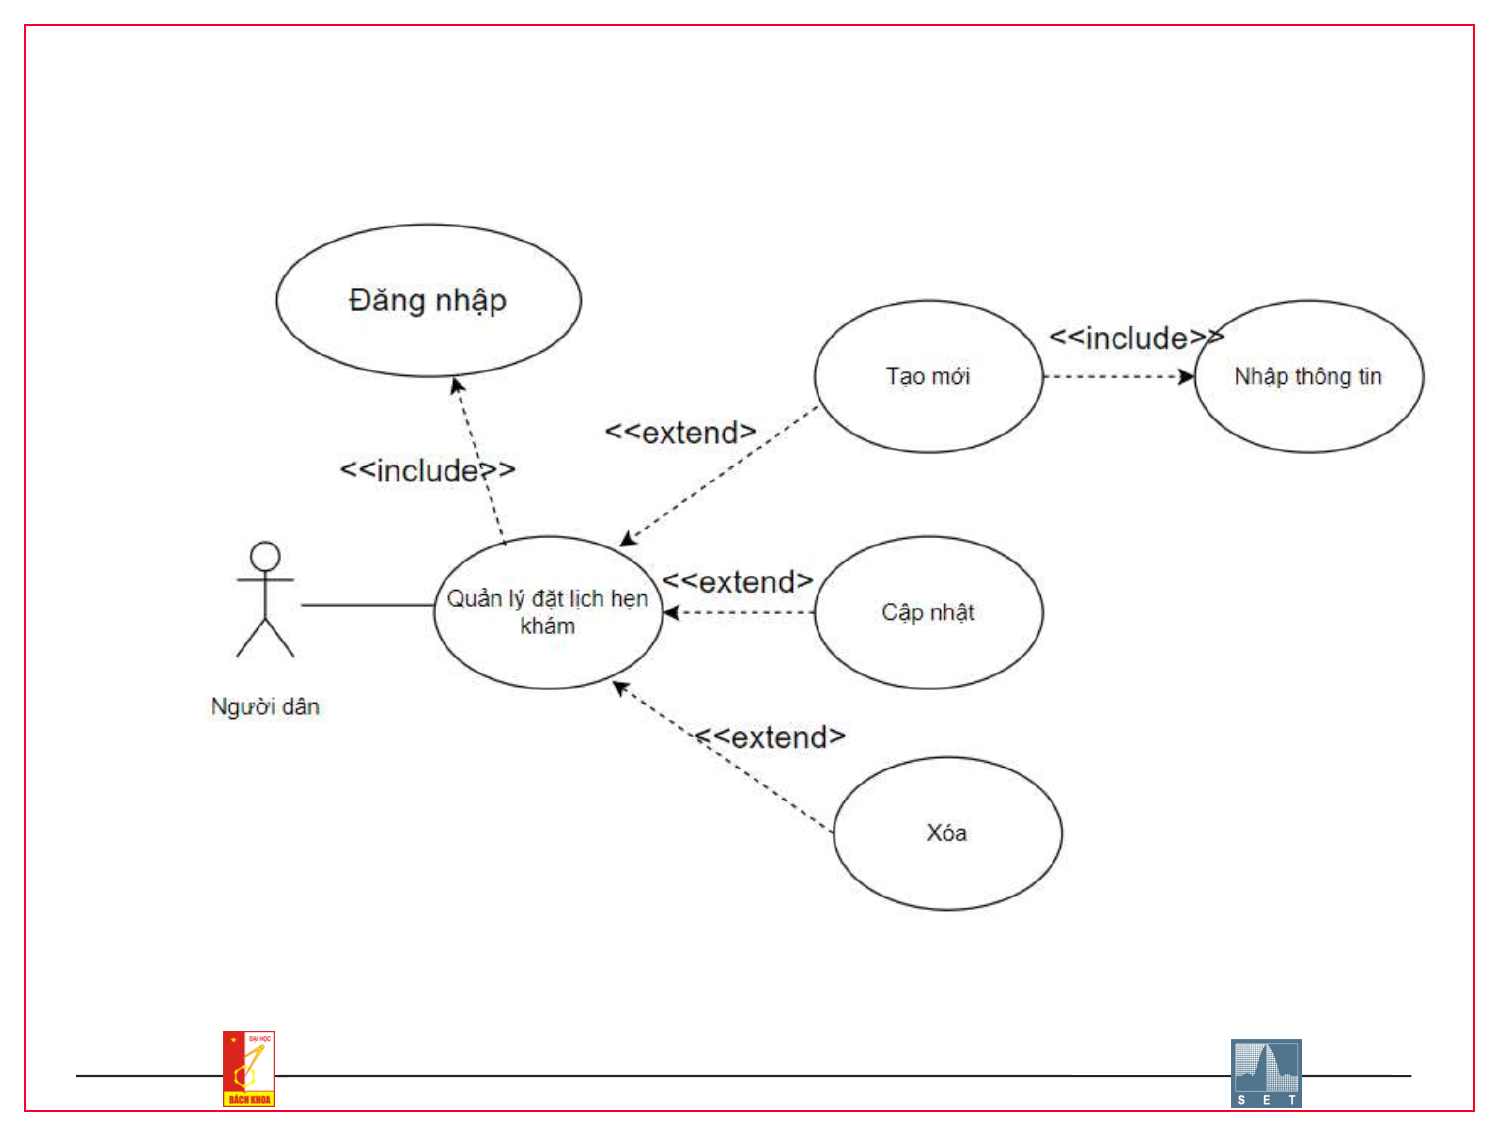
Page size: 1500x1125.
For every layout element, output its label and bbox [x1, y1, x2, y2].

picture [222, 1030, 276, 1108]
picture [149, 210, 1442, 928]
picture [1231, 1039, 1302, 1108]
